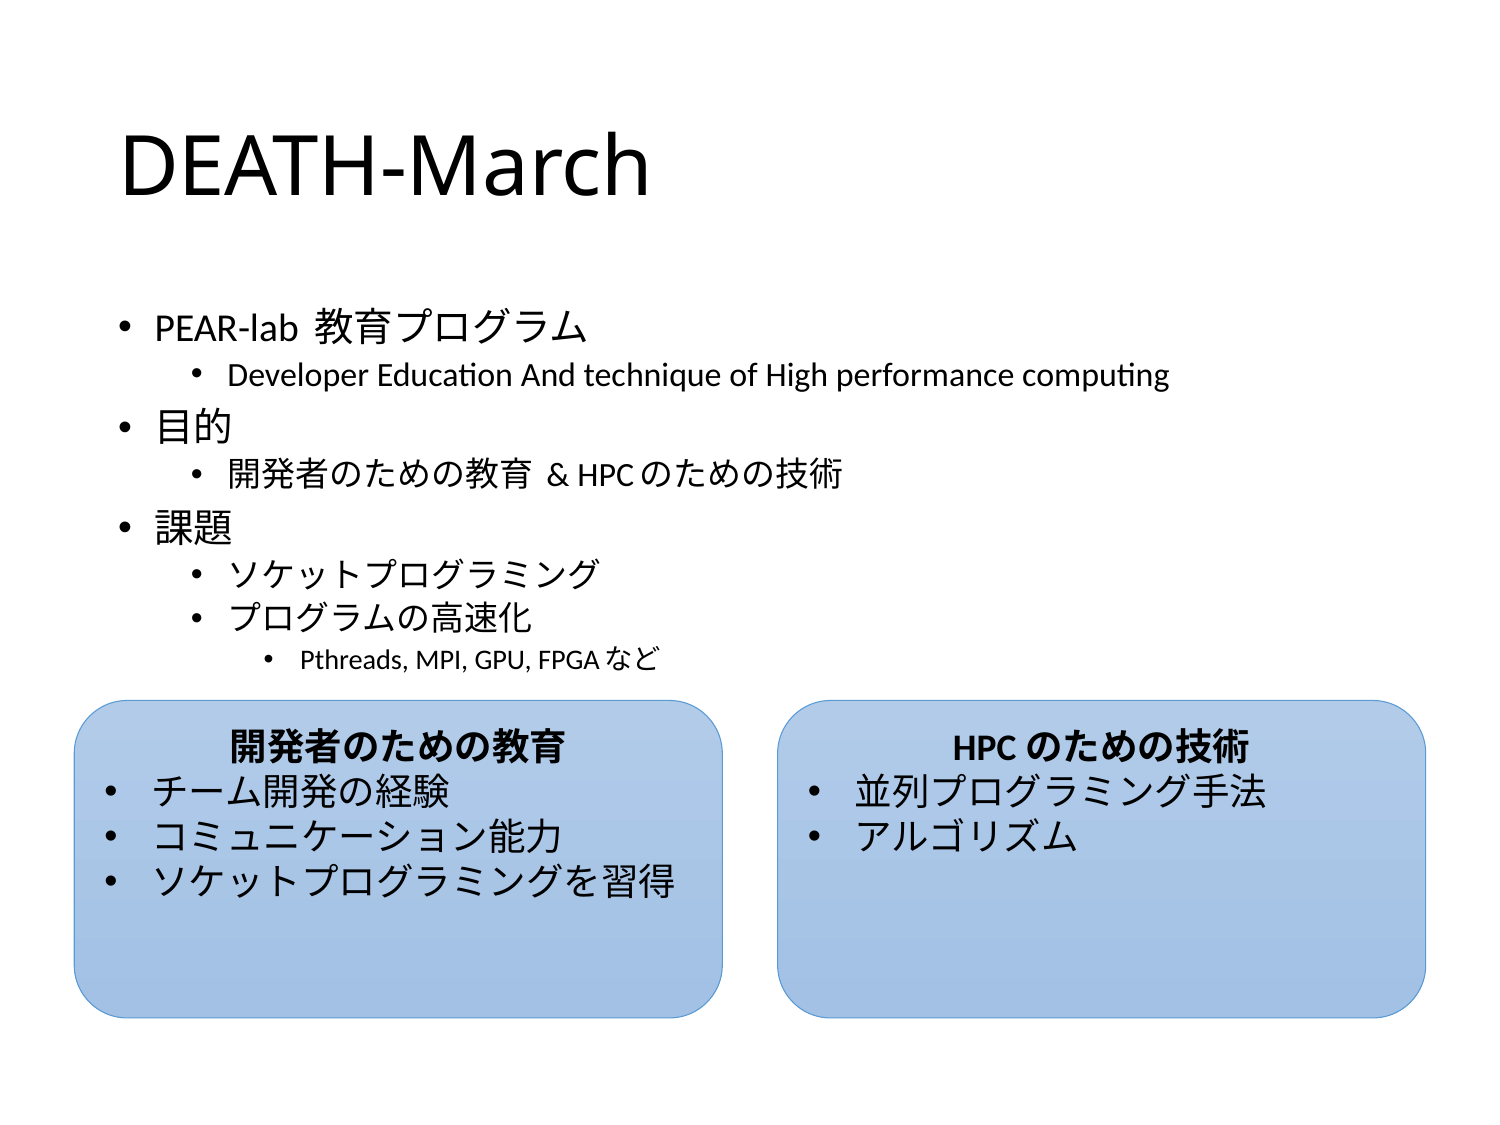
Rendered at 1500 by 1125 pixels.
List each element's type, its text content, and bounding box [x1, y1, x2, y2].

title DEATH-March [103, 59, 1397, 278]
list PEAR-lab 教育プログラム Developer Education And technique of High performance computing 目的 開発者のための教育 & HPCのための技術 課題 ソケットプログラミング プログラムの高速化 Pthreads, MPI, GPU, FPGAなど [103, 299, 1397, 685]
text_box HPCのための技術 並列プログラミング手法 アルゴリズム [777, 699, 1427, 1019]
text_box 開発者のための教育 チーム開発の経験 コミュニケーション能力 ソケットプログラミングを習得 [73, 699, 723, 1019]
